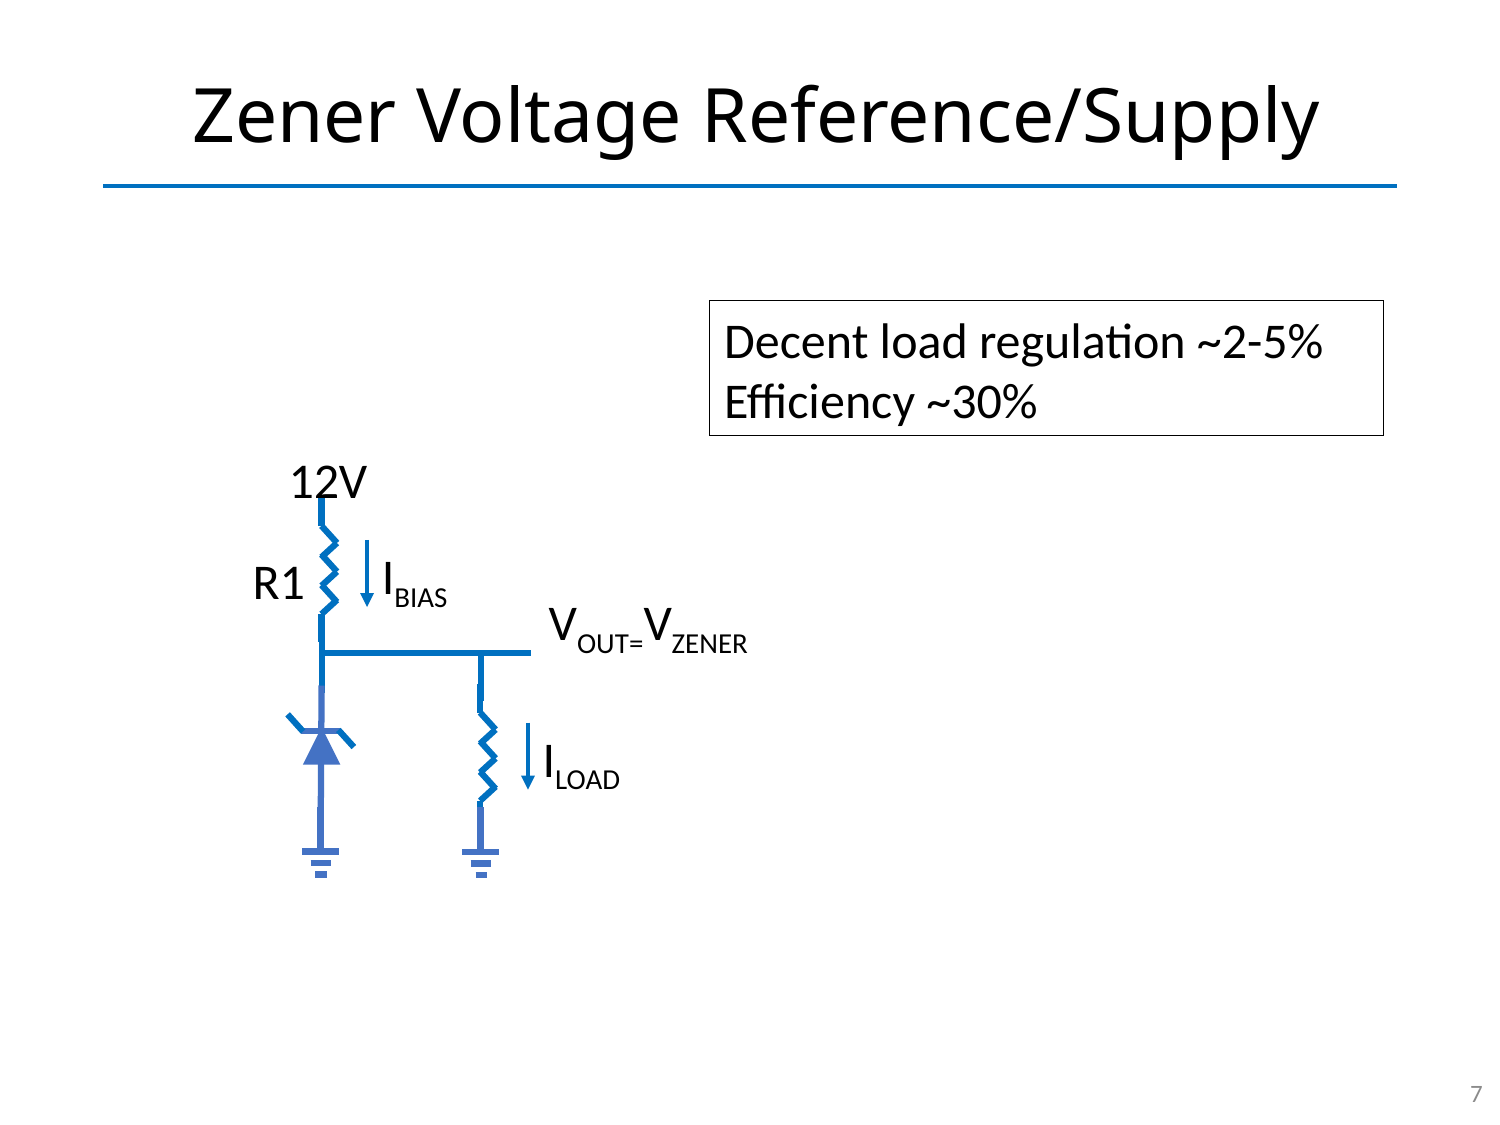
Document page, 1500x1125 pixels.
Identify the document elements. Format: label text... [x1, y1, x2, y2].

text_box IBIAS [367, 537, 494, 621]
text_box R1 [237, 542, 321, 618]
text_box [258, 727, 384, 768]
text_box VOUT=VZENER [534, 583, 802, 667]
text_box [321, 497, 337, 643]
title Zener Voltage Reference/Supply [76, 36, 1437, 200]
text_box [480, 684, 496, 807]
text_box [338, 730, 354, 748]
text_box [302, 806, 339, 875]
text_box Decent load regulation ~2-5% Efficiency ~30% [709, 300, 1384, 436]
text_box ILOAD [527, 719, 655, 803]
text_box 12V [273, 440, 401, 516]
slide_number 7 [1160, 1062, 1498, 1123]
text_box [462, 807, 499, 876]
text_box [287, 714, 303, 732]
